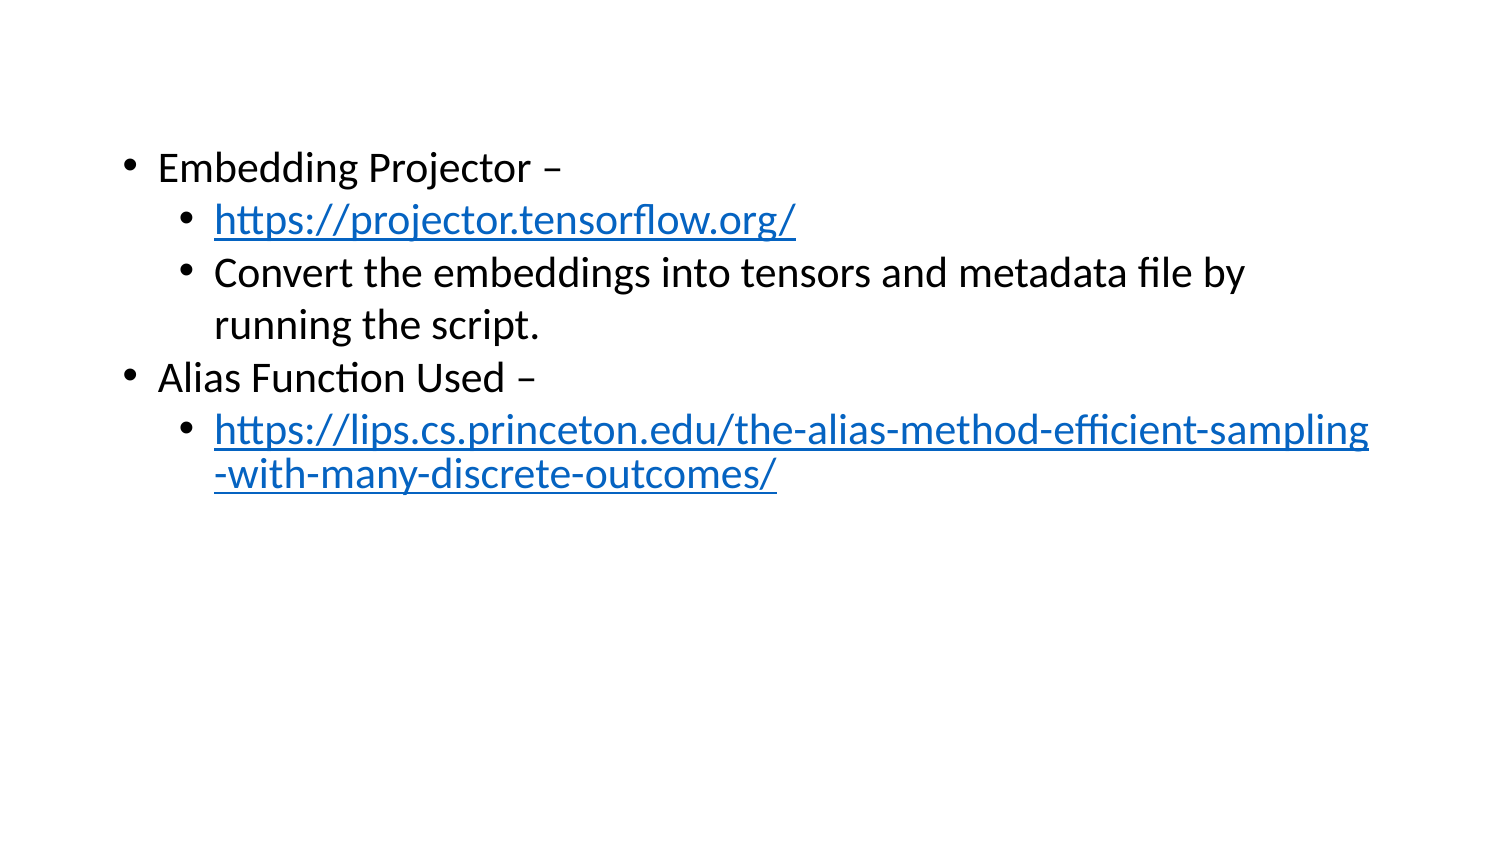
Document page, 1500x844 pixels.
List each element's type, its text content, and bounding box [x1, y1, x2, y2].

text_box Embedding Projector – https://projector.tensorflow.org/ Convert the embeddings into tensors and metadata file by running the script. Alias Function Used – https://lips.cs.princeton.edu/the-alias-method-efficient-sampling-with-many-discrete-outcomes/ [107, 130, 1393, 567]
